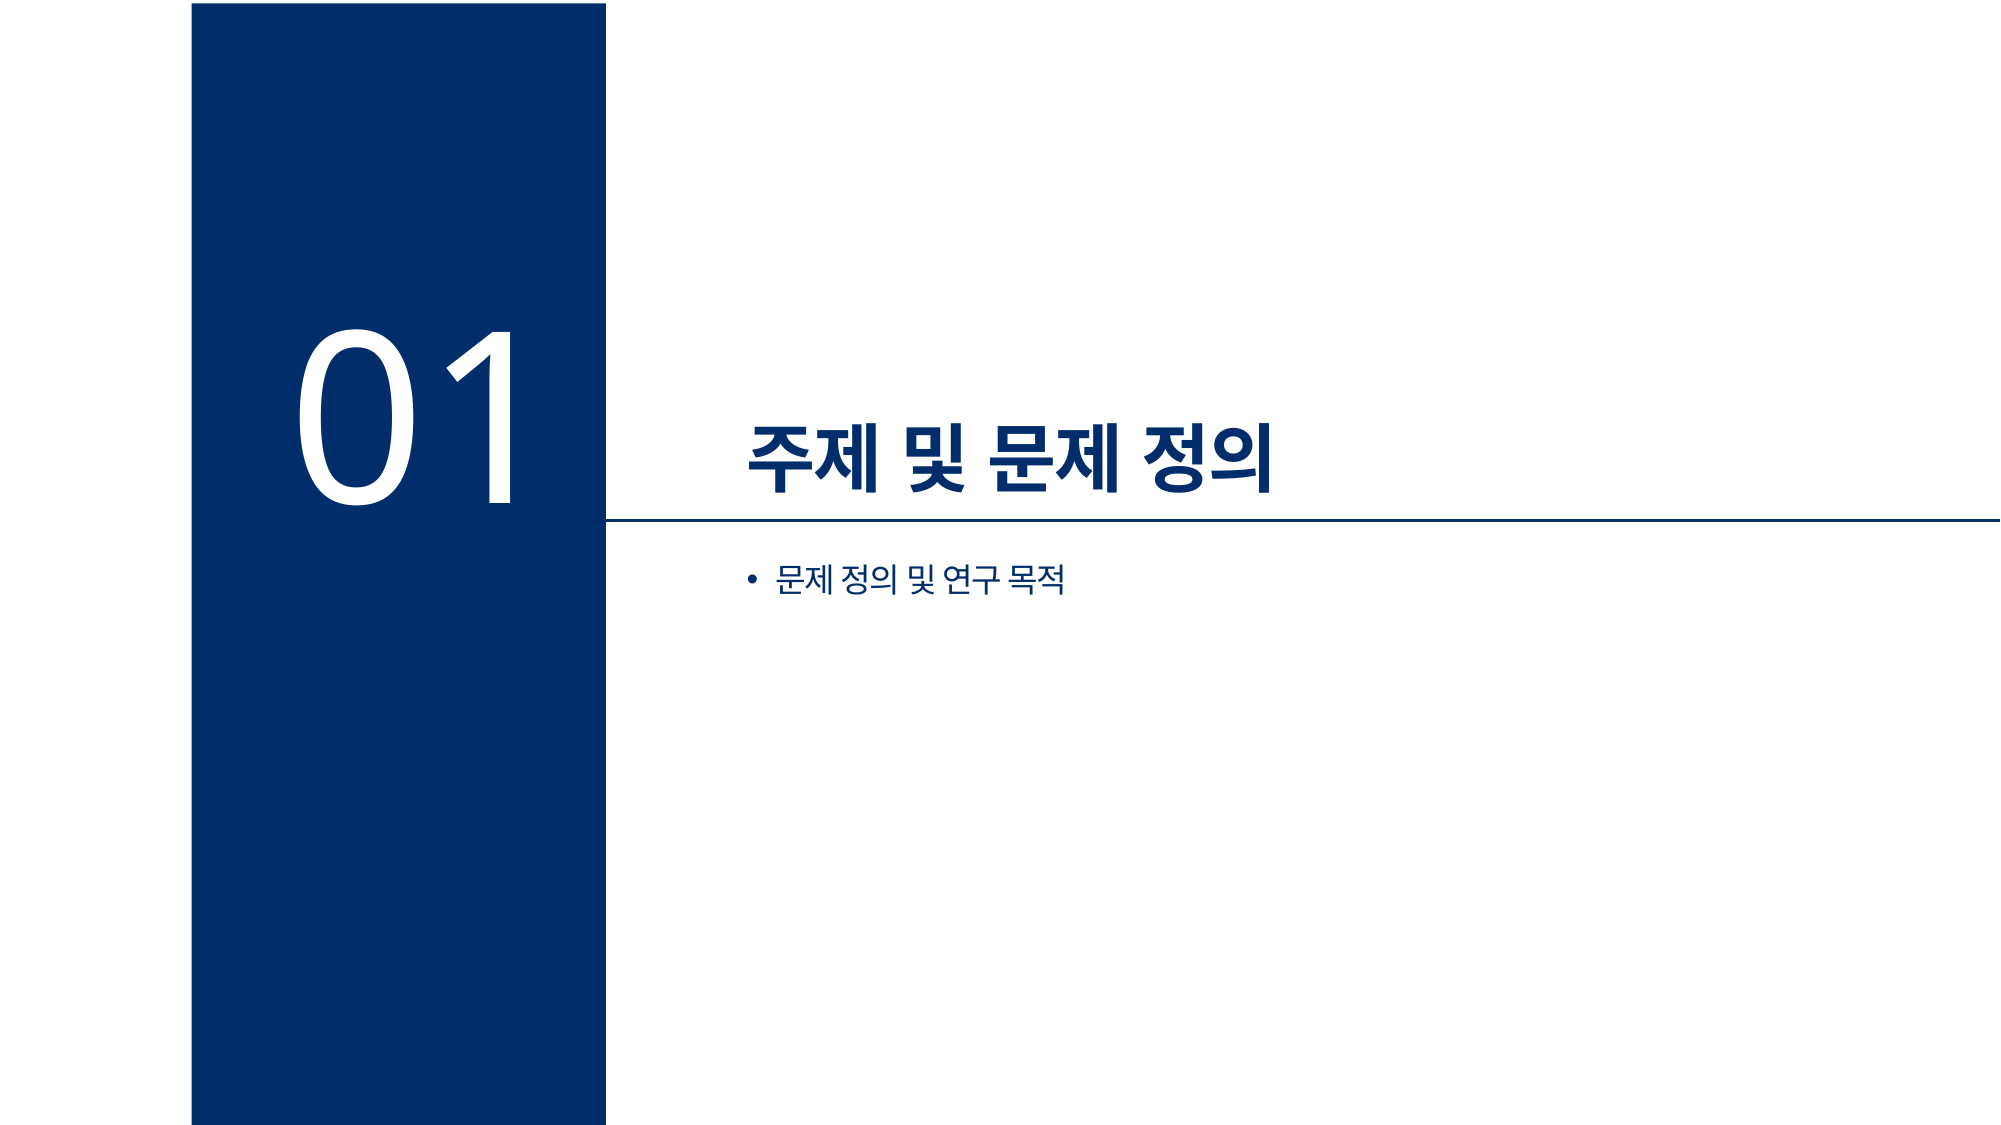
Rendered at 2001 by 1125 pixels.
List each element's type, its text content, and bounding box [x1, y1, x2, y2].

text_box 주제 및 문제 정의 [731, 404, 1457, 509]
text_box 문제 정의 및 연구 목적 [731, 531, 1175, 607]
text_box 01 [158, 257, 578, 560]
text_box [0, 0, 2000, 1125]
